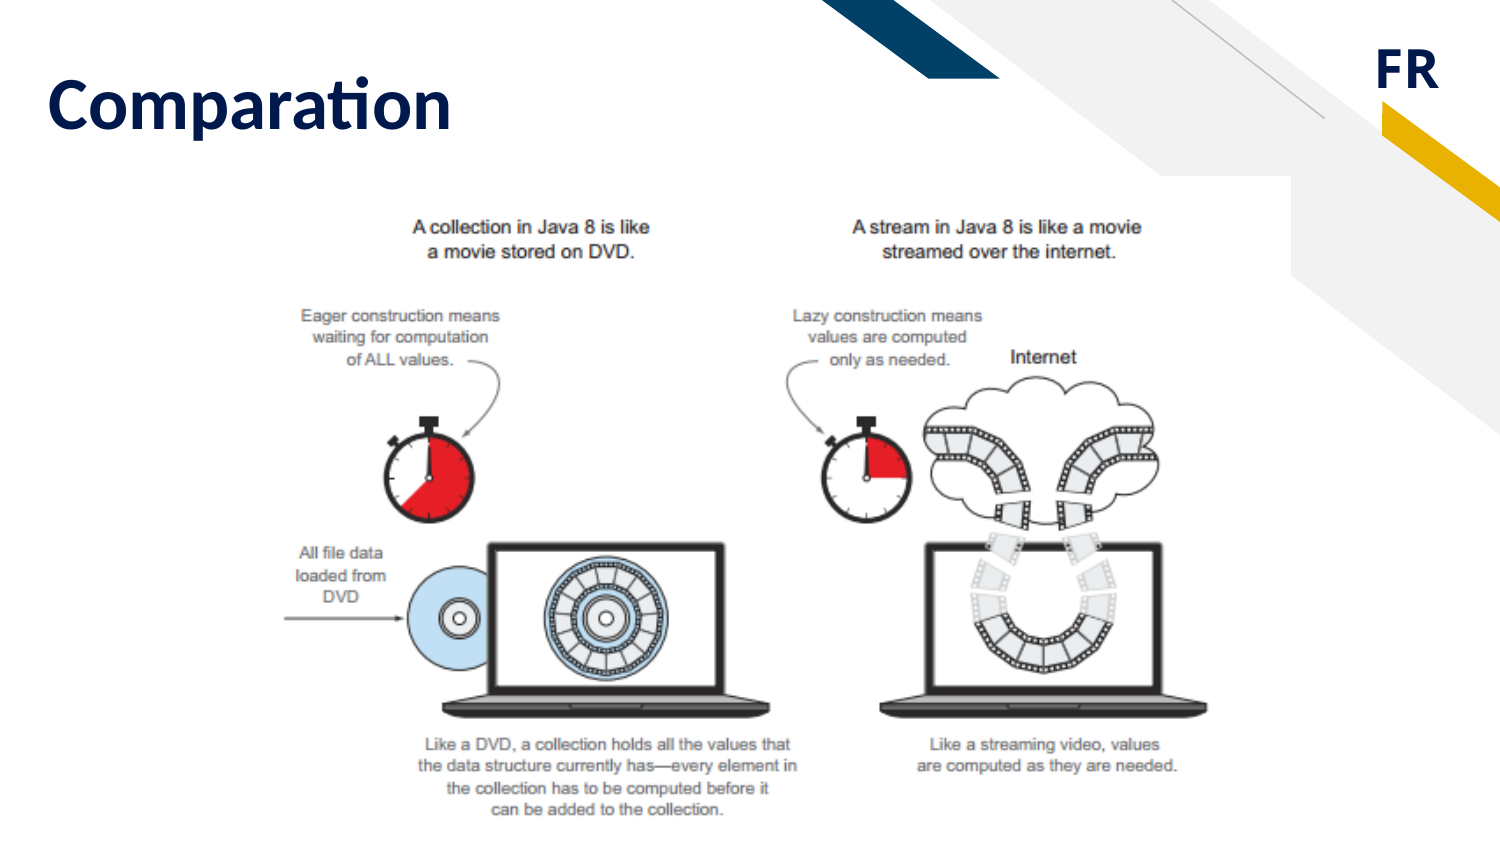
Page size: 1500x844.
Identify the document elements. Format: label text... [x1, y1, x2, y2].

title Comparation [37, 39, 525, 146]
picture [264, 175, 1292, 827]
